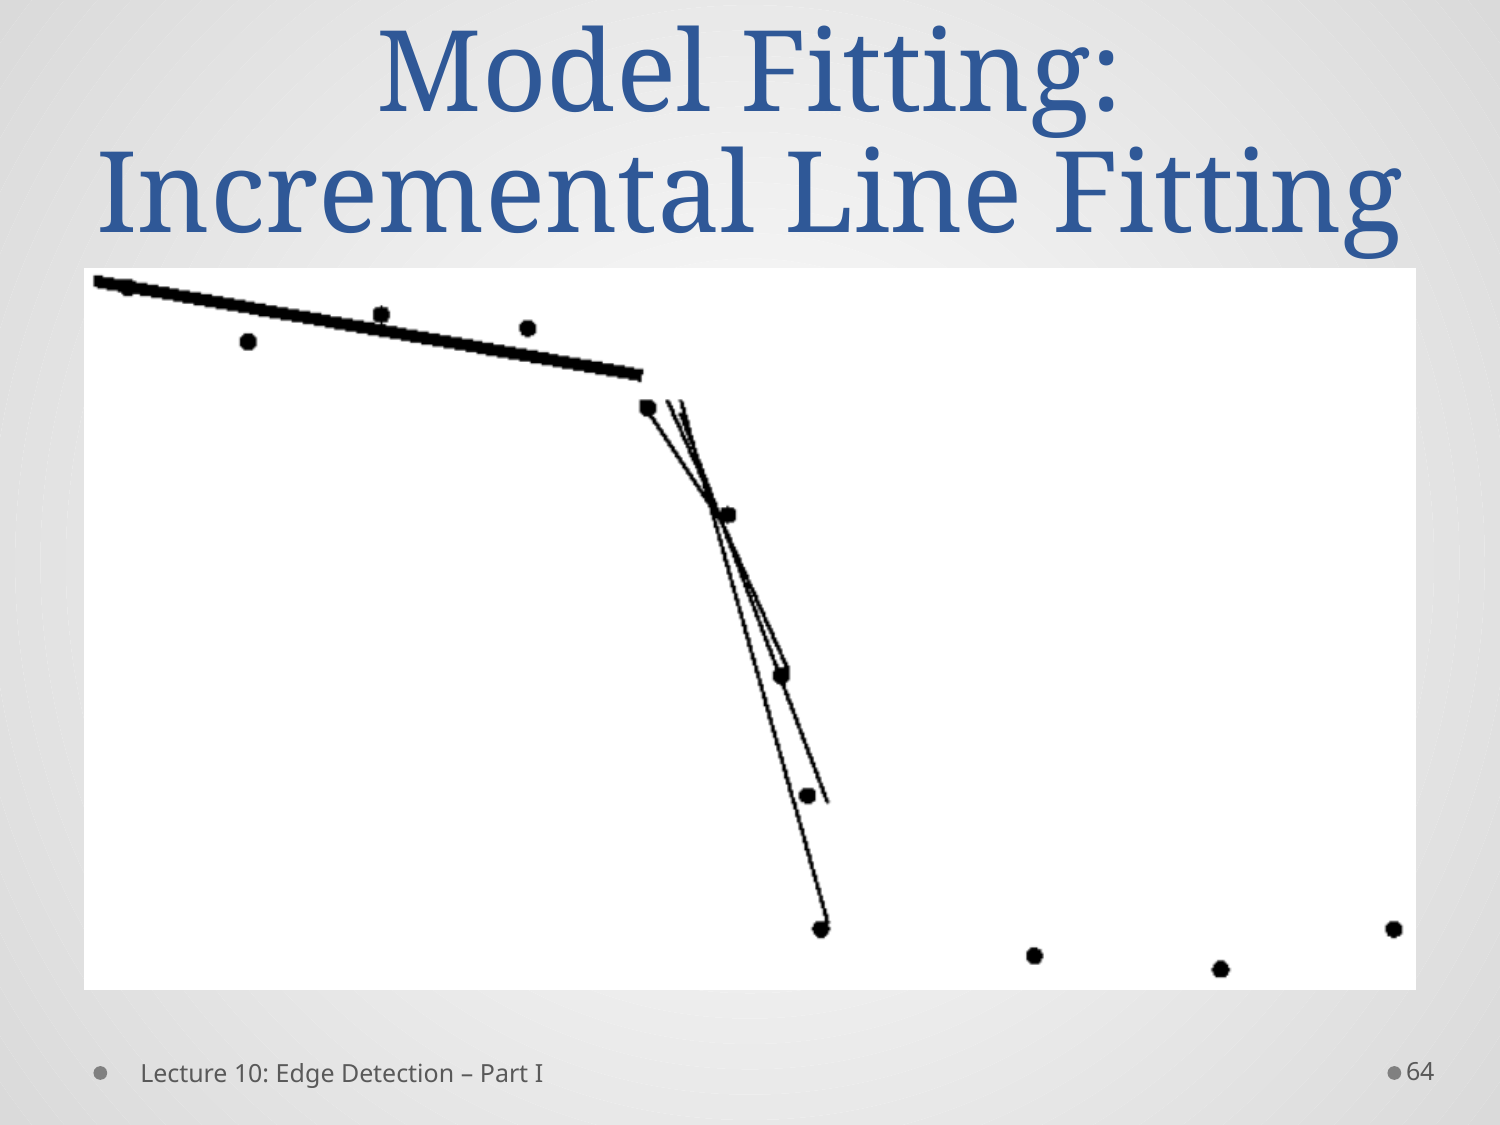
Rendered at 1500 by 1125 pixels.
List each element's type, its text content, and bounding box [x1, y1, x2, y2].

slide_number 64 [1401, 1042, 1494, 1103]
picture [84, 268, 1416, 990]
title Model Fitting: Incremental Line Fitting [75, 0, 1425, 263]
